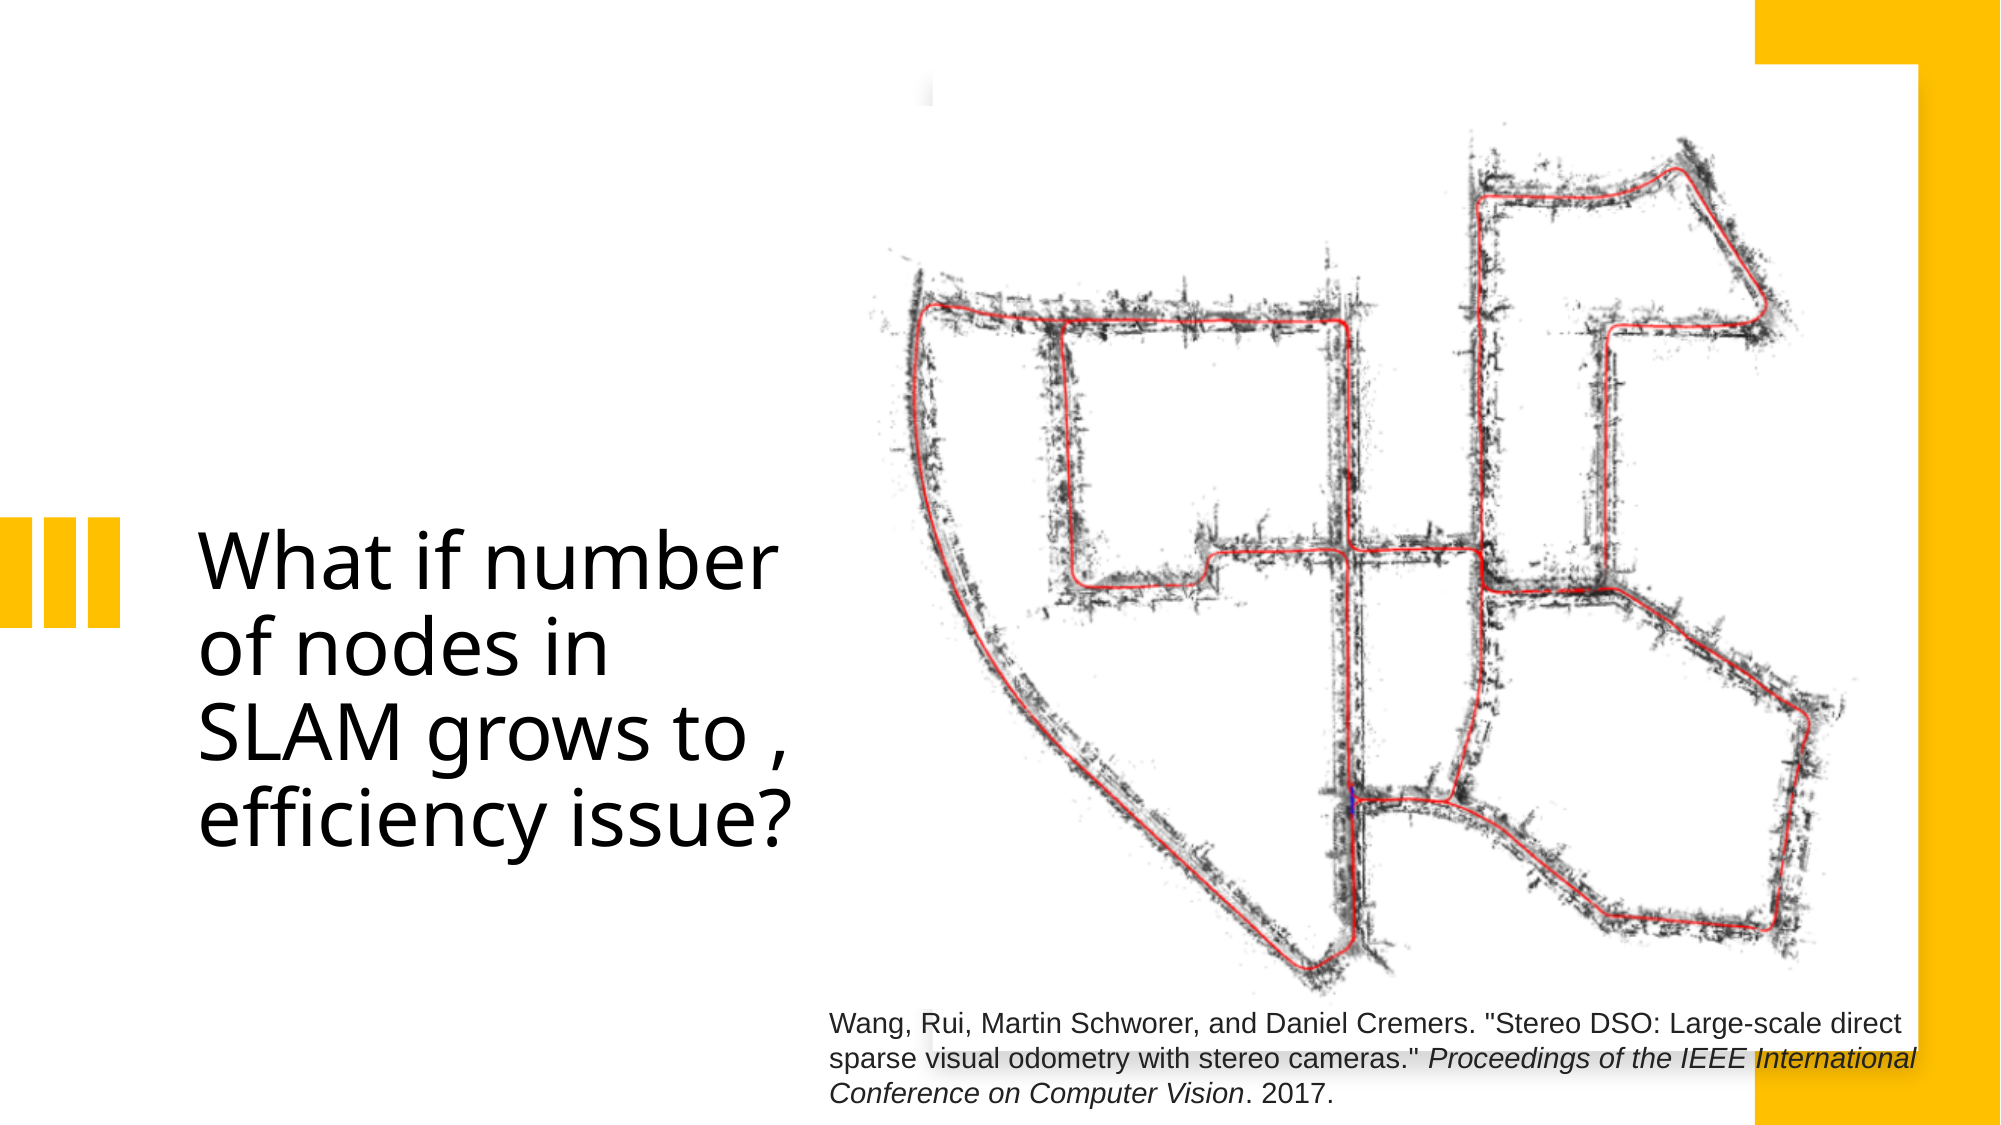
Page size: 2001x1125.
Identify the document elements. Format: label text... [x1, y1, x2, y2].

picture [814, 106, 1904, 1009]
text_box [932, 63, 1919, 997]
text_box Wang, Rui, Martin Schworer, and Daniel Cremers. "Stereo DSO: Large-scale direct sparse visual odometry with stereo cameras." Proceedings of the IEEE International Conference on Computer Vision. 2017. [814, 997, 1946, 1117]
text_box [0, 0, 1754, 1125]
text_box [1754, 0, 2000, 1125]
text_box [0, 517, 120, 628]
